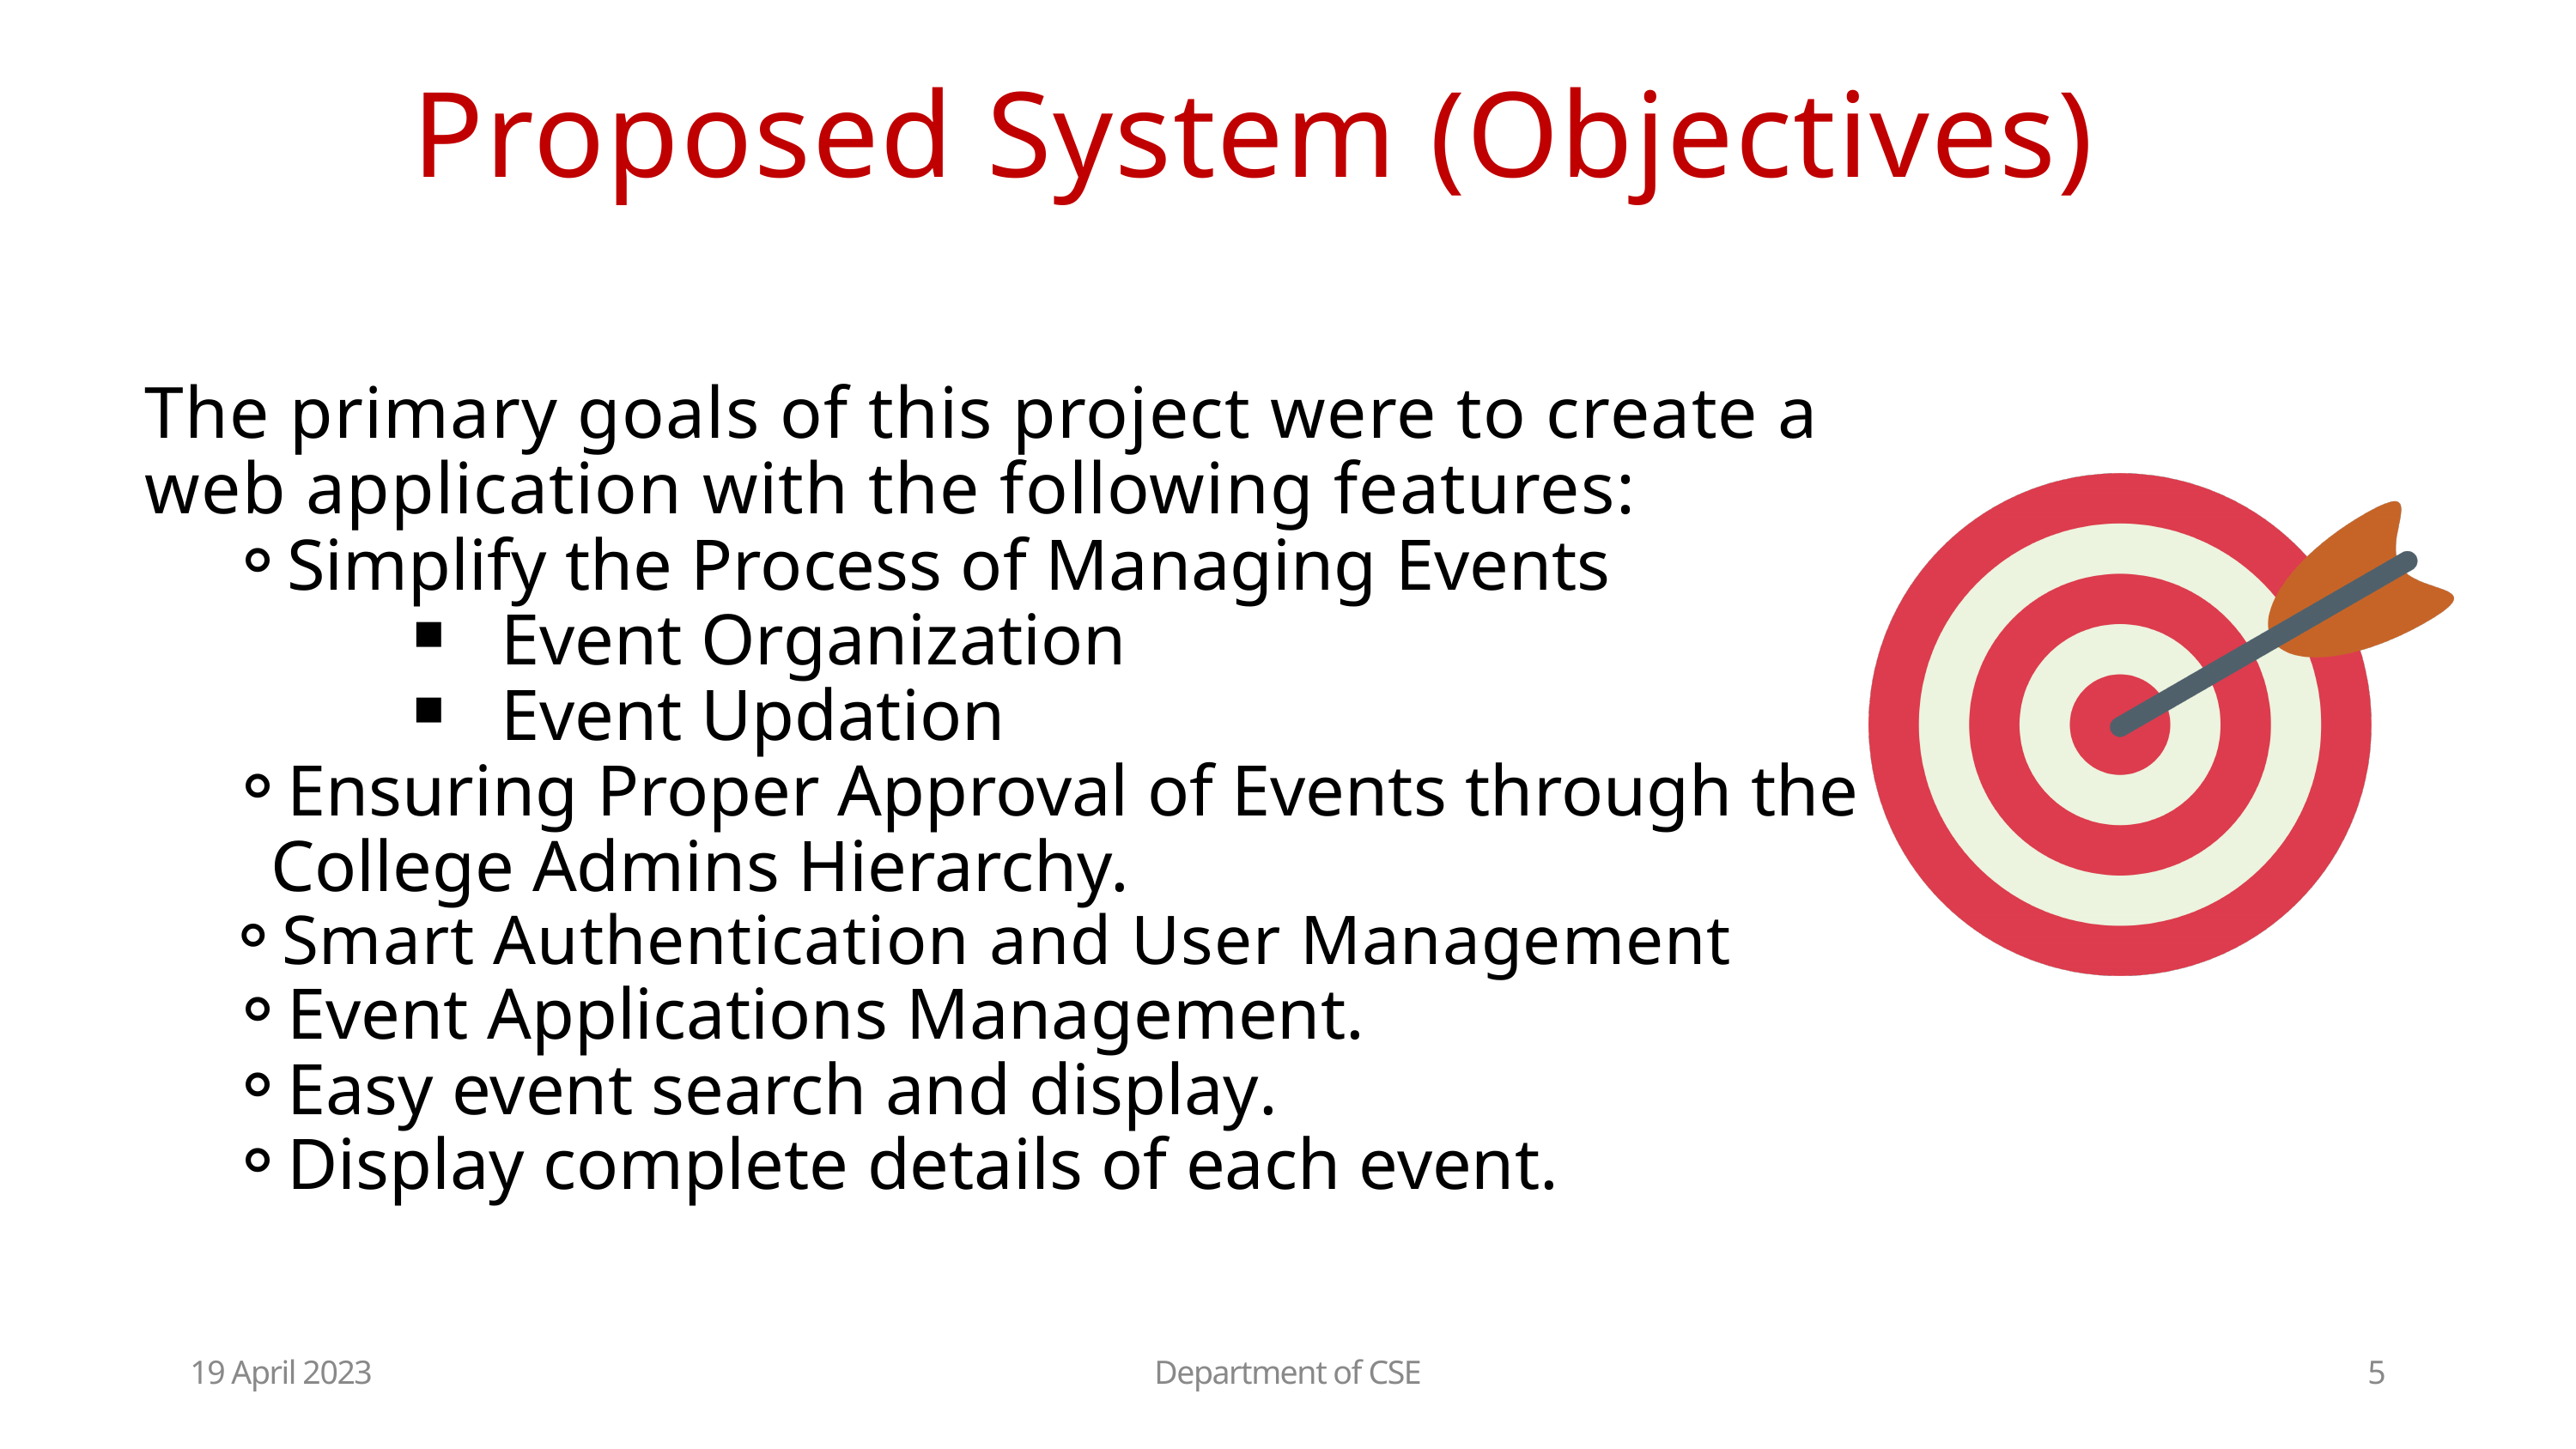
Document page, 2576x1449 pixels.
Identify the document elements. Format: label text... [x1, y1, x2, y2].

text_box 5 [1832, 1351, 2386, 1391]
picture [1868, 472, 2494, 976]
text_box Department of CSE [866, 1351, 1710, 1391]
text_box Proposed System (Objectives) [398, 73, 2111, 202]
text_box The primary goals of this project were to create a web application with the following features: Simplify the Process of Managing Events Event Organization Event Updation Ensuring Proper Approval of Events through the College Admins Hierarchy. Smart Authentication and User Management Event Applications Management. Easy event search and display. Display complete details of each event. [144, 375, 1869, 1204]
text_box 19 April 2023 [190, 1351, 744, 1391]
